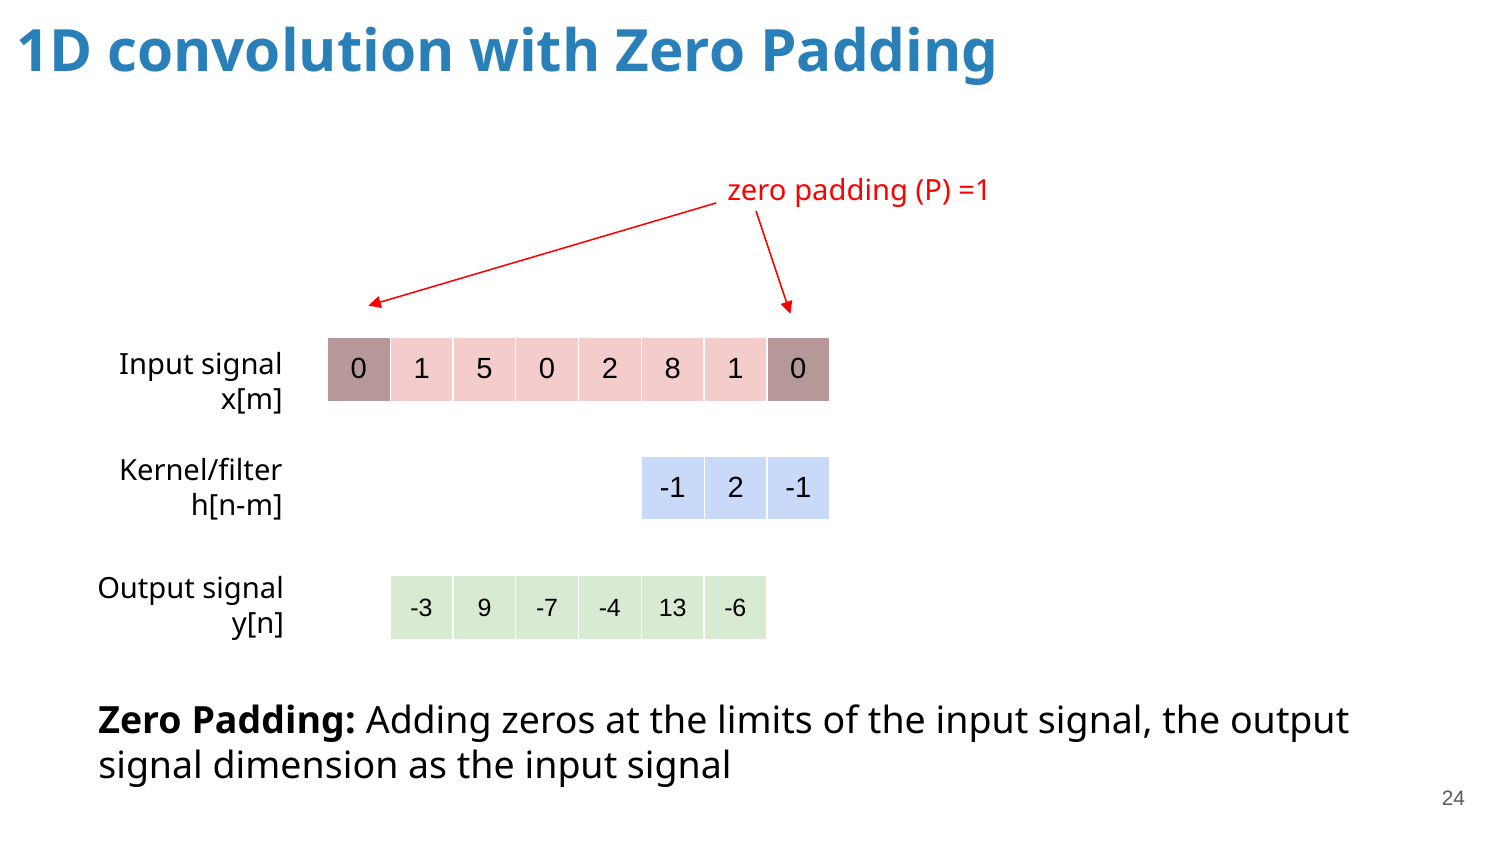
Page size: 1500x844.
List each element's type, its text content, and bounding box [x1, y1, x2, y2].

text_box Kernel/filter h[n-m] [51, 436, 298, 492]
slide_number ‹#› [1389, 764, 1480, 830]
table_header 9 [454, 576, 515, 639]
table_header 13 [642, 576, 703, 639]
table_header 1 [705, 338, 766, 401]
table_header 5 [454, 338, 515, 401]
text_box Output signal y[n] [76, 554, 299, 610]
text_box Input signal x[m] [51, 329, 298, 385]
table_header 1 [391, 338, 452, 401]
table_header 0 [768, 338, 829, 401]
text_box zero padding (P) =1 [712, 156, 1028, 198]
text_box Zero Padding: Adding zeros at the limits of the input signal, the output signal dimension as the input signal [83, 681, 1406, 813]
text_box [368, 202, 717, 306]
table_header 2 [705, 457, 766, 519]
table_header -4 [579, 576, 641, 639]
table_header -7 [516, 576, 578, 639]
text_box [755, 210, 791, 315]
table_header -3 [391, 576, 452, 639]
title 1D convolution with Zero Padding [1, 0, 1399, 92]
table_header 0 [516, 338, 578, 401]
table_header 0 [328, 338, 390, 401]
table_header -1 [768, 457, 829, 519]
table_header 8 [642, 338, 703, 401]
table_header -1 [642, 457, 704, 519]
table_header -6 [705, 576, 766, 639]
table_header 2 [579, 338, 641, 401]
